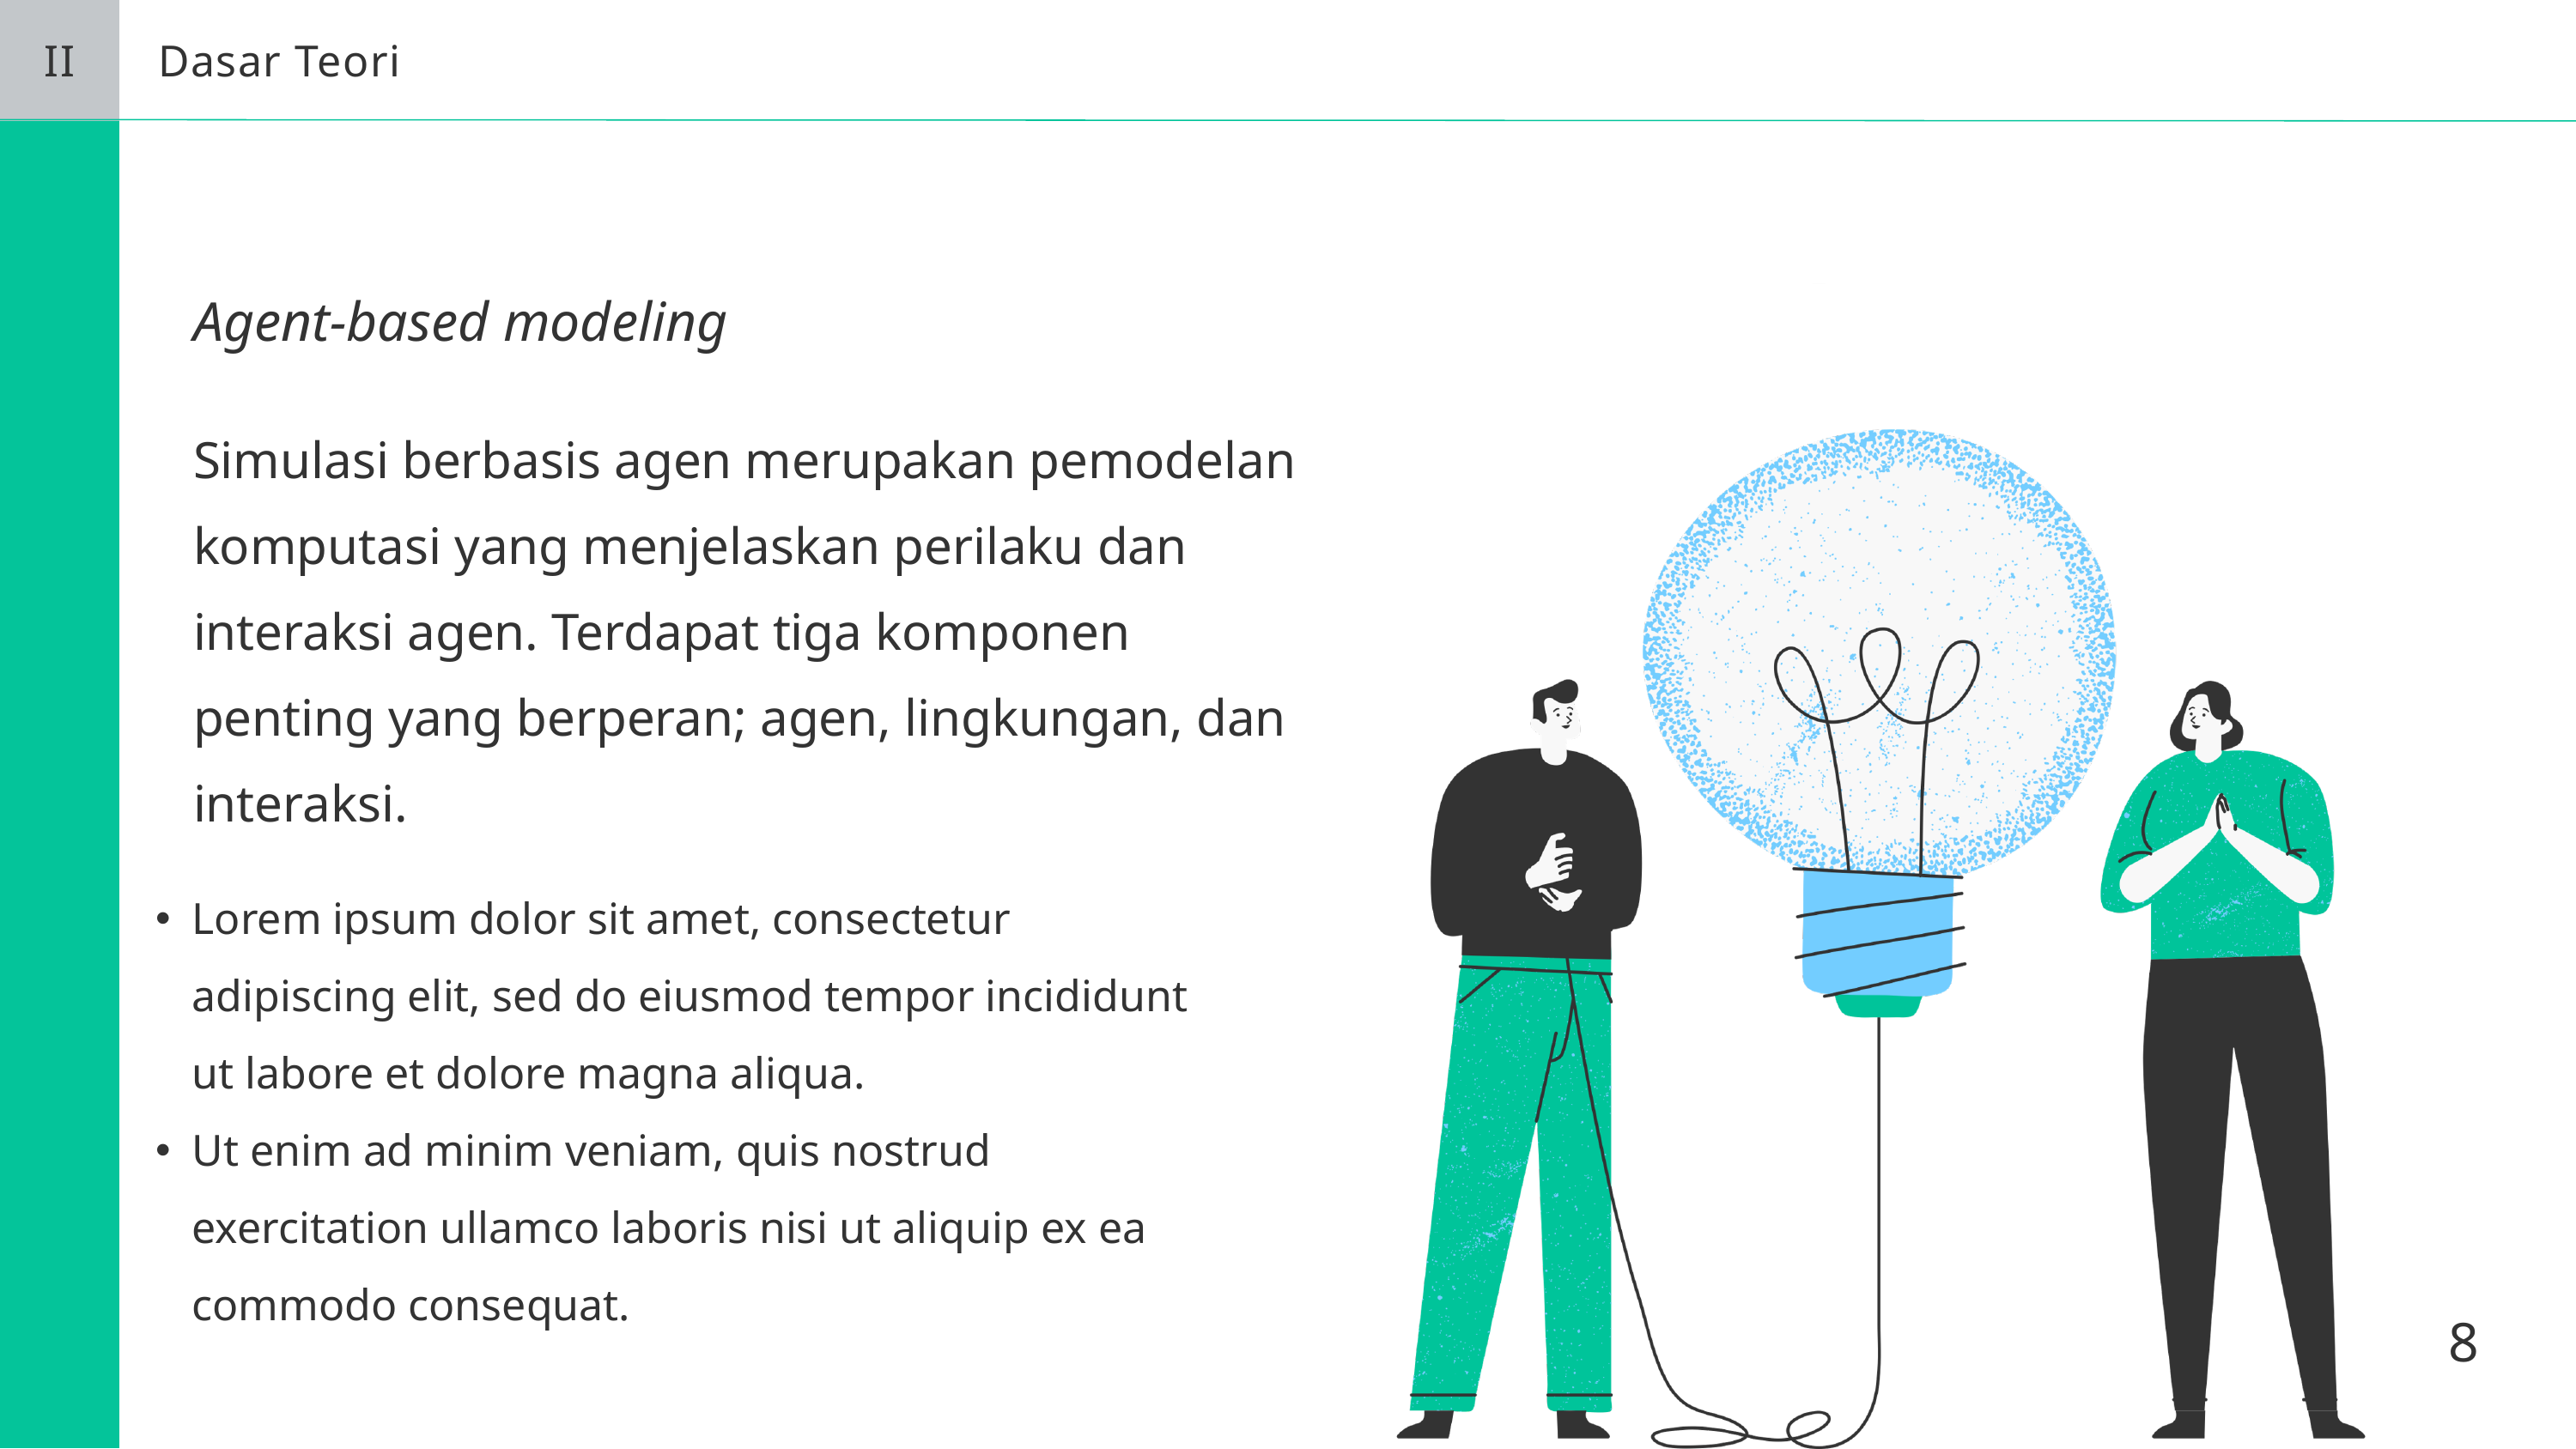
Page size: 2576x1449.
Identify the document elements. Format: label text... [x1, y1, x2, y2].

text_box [0, 120, 120, 1449]
text_box Agent-based modeling [193, 265, 1371, 352]
text_box Simulasi berbasis agen merupakan pemodelan komputasi yang menjelaskan perilaku dan interaksi agen. Terdapat tiga komponen penting yang berperan; agen, lingkungan, dan interaksi. [193, 403, 1325, 833]
text_box 8 [2383, 1286, 2480, 1373]
text_box Lorem ipsum dolor sit amet, consectetur adipiscing elit, sed do eiusmod tempor incididunt ut labore et dolore magna aliqua. Ut enim ad minim veniam, quis nostrud exercitation ullamco laboris nisi ut aliquip ex ea commodo consequat. [125, 865, 1212, 1330]
text_box Dasar Teori [158, 33, 1650, 86]
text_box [0, 0, 120, 120]
text_box [1395, 283, 2366, 1449]
